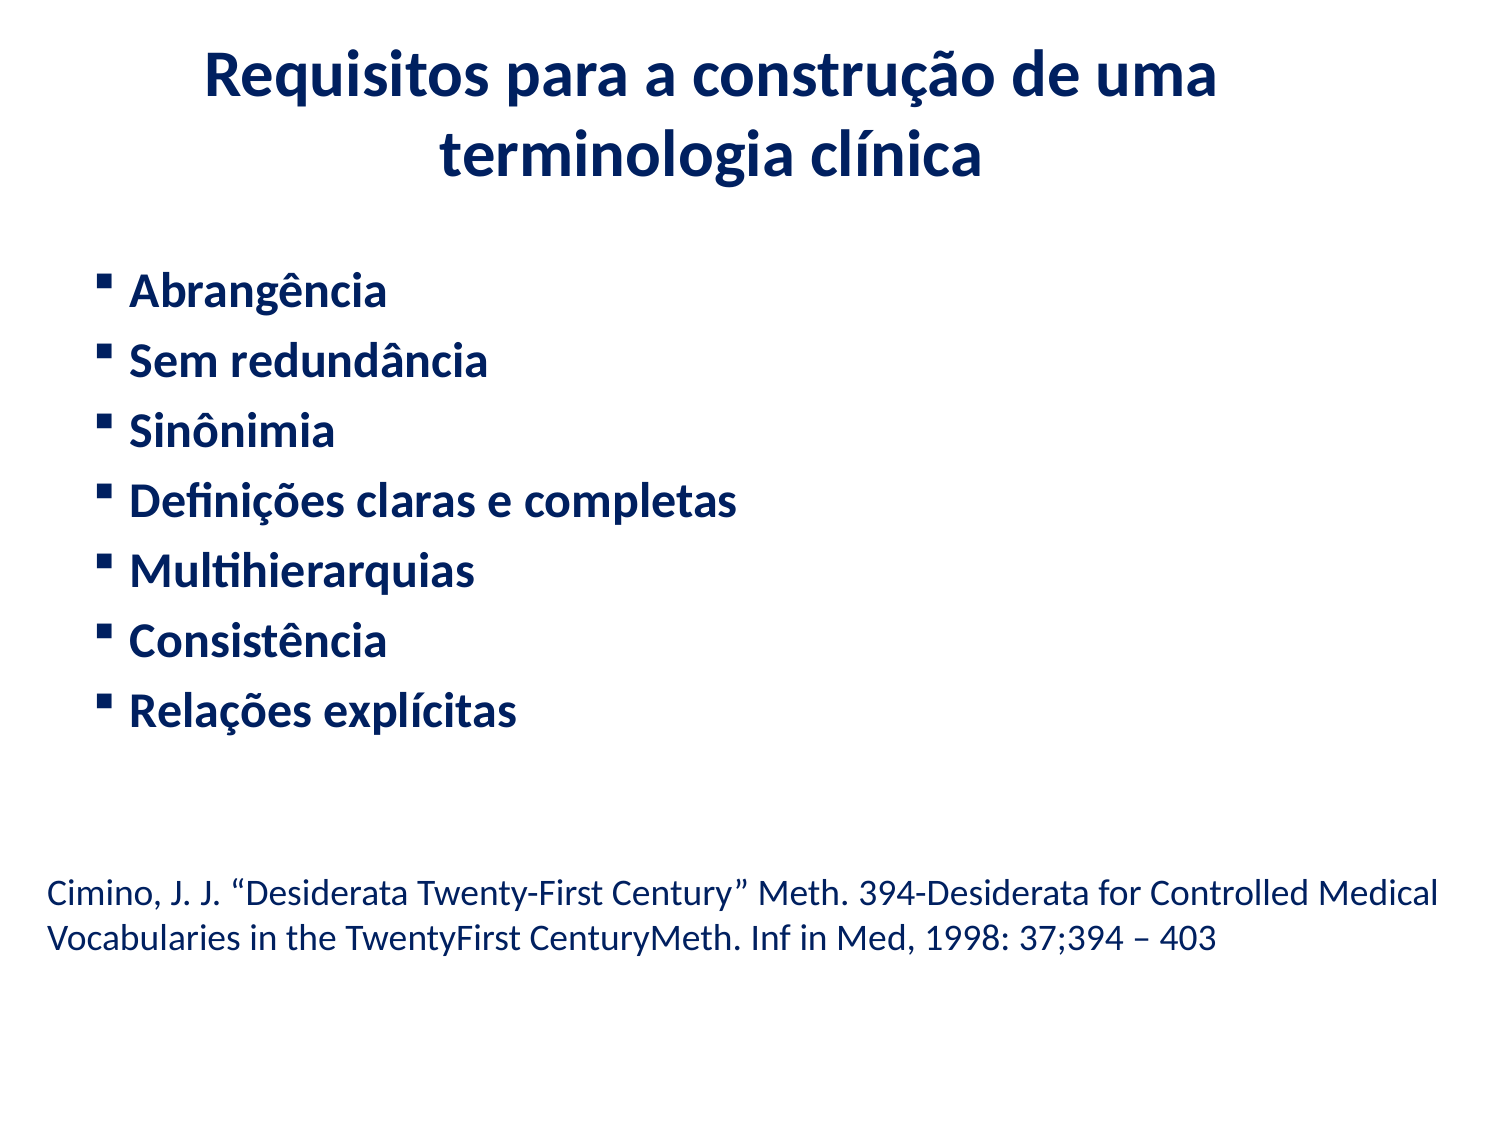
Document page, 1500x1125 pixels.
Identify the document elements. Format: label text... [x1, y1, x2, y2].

list Abrangência Sem redundância Sinônimia Definições claras e completas Multihierarquias Consistência Relações explícitas [78, 250, 1372, 860]
text_box Cimino, J. J. “Desiderata Twenty-First Century” Meth. 394-Desiderata for Controlled Medical Vocabularies in the TwentyFirst CenturyMeth. Inf in Med, 1998: 37;394 – 403 [32, 860, 1468, 1125]
title Requisitos para a construção de uma terminologia clínica [65, 22, 1359, 135]
